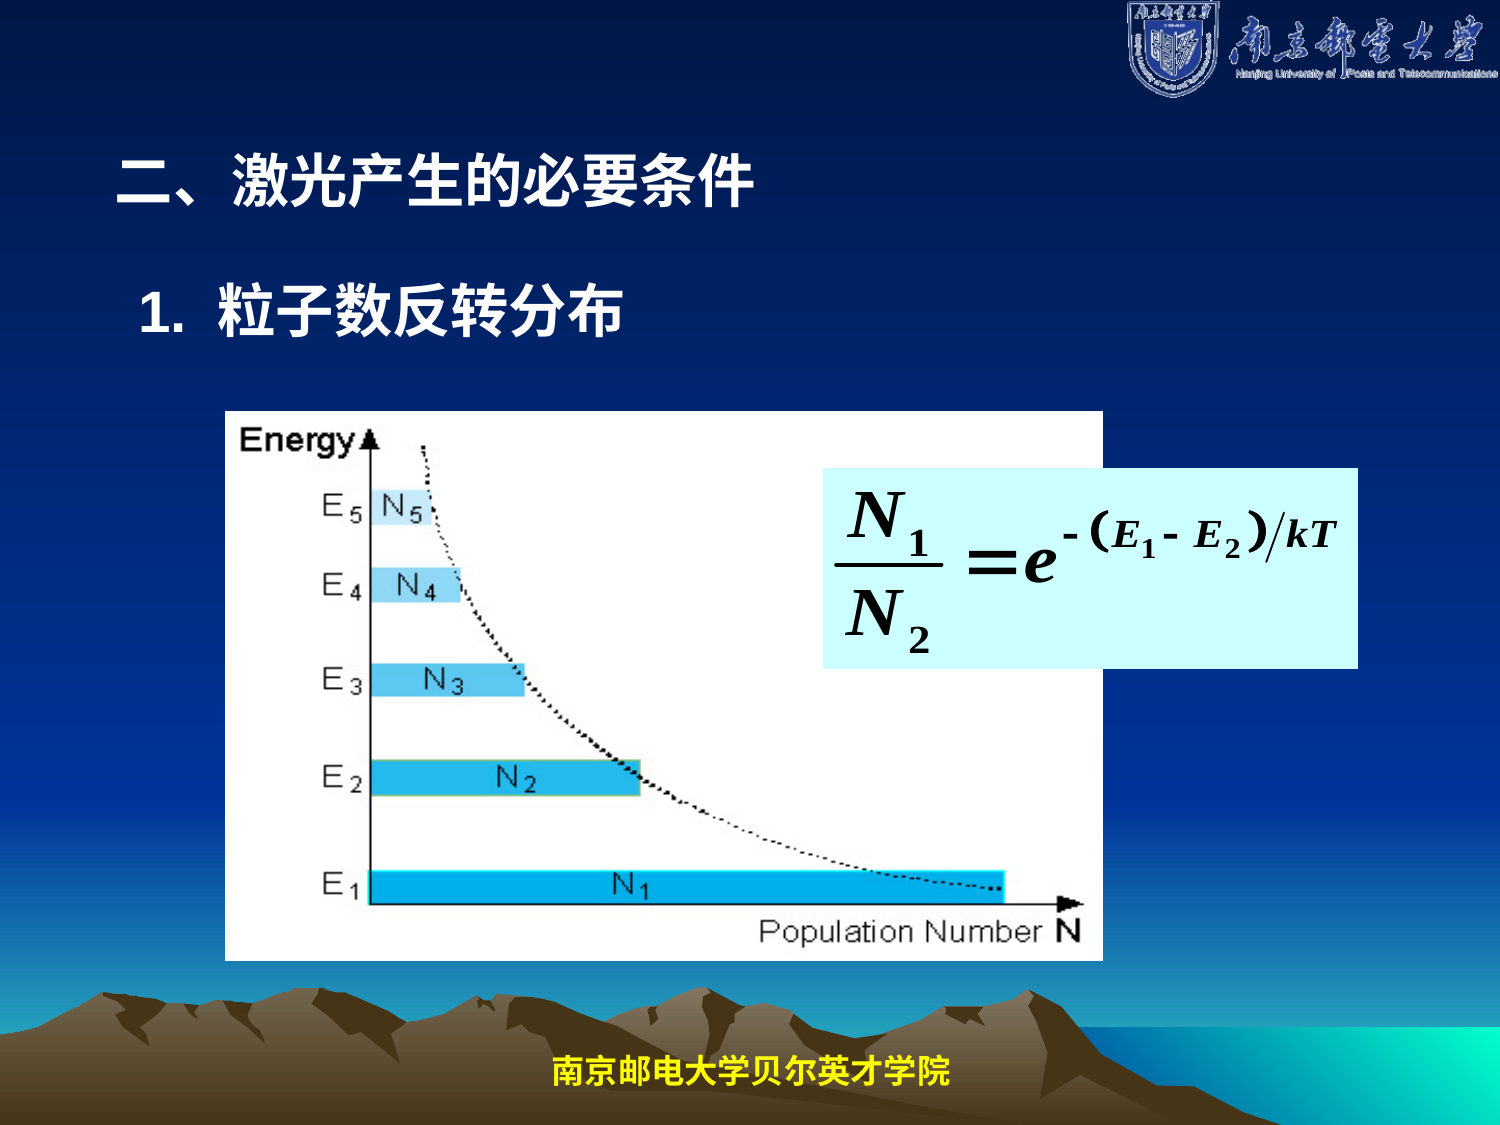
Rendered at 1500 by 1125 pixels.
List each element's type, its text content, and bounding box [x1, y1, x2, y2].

text_box 1. 粒子数反转分布 [123, 267, 722, 352]
text_box 二、激光产生的必要条件 [100, 137, 780, 222]
footer 南京邮电大学贝尔英才学院 [513, 1022, 989, 1099]
slide_number [1074, 1024, 1426, 1101]
picture [1125, 0, 1500, 100]
slide_number [74, 1024, 426, 1101]
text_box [225, 410, 1359, 962]
